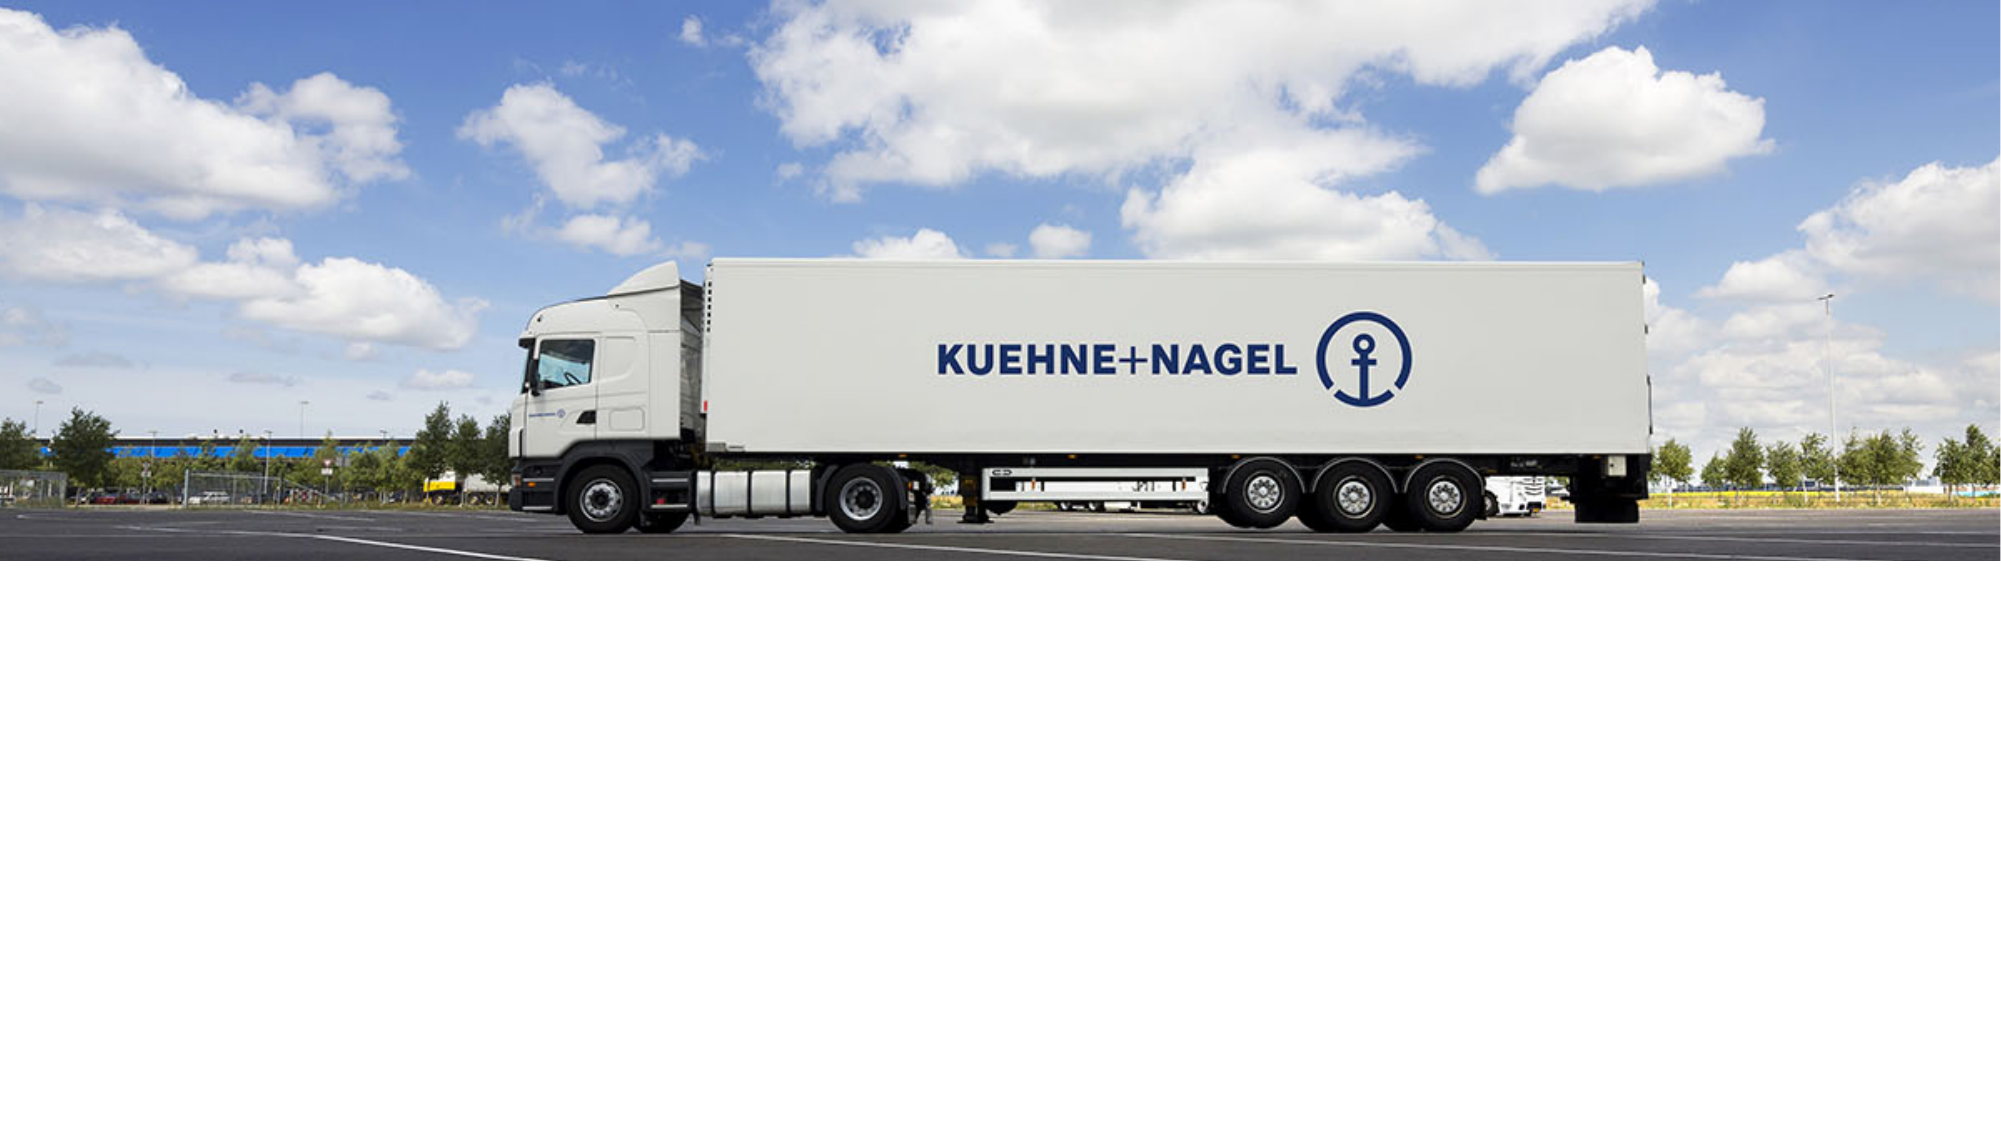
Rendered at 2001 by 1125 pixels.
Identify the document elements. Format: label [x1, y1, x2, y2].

picture [0, 0, 2001, 561]
